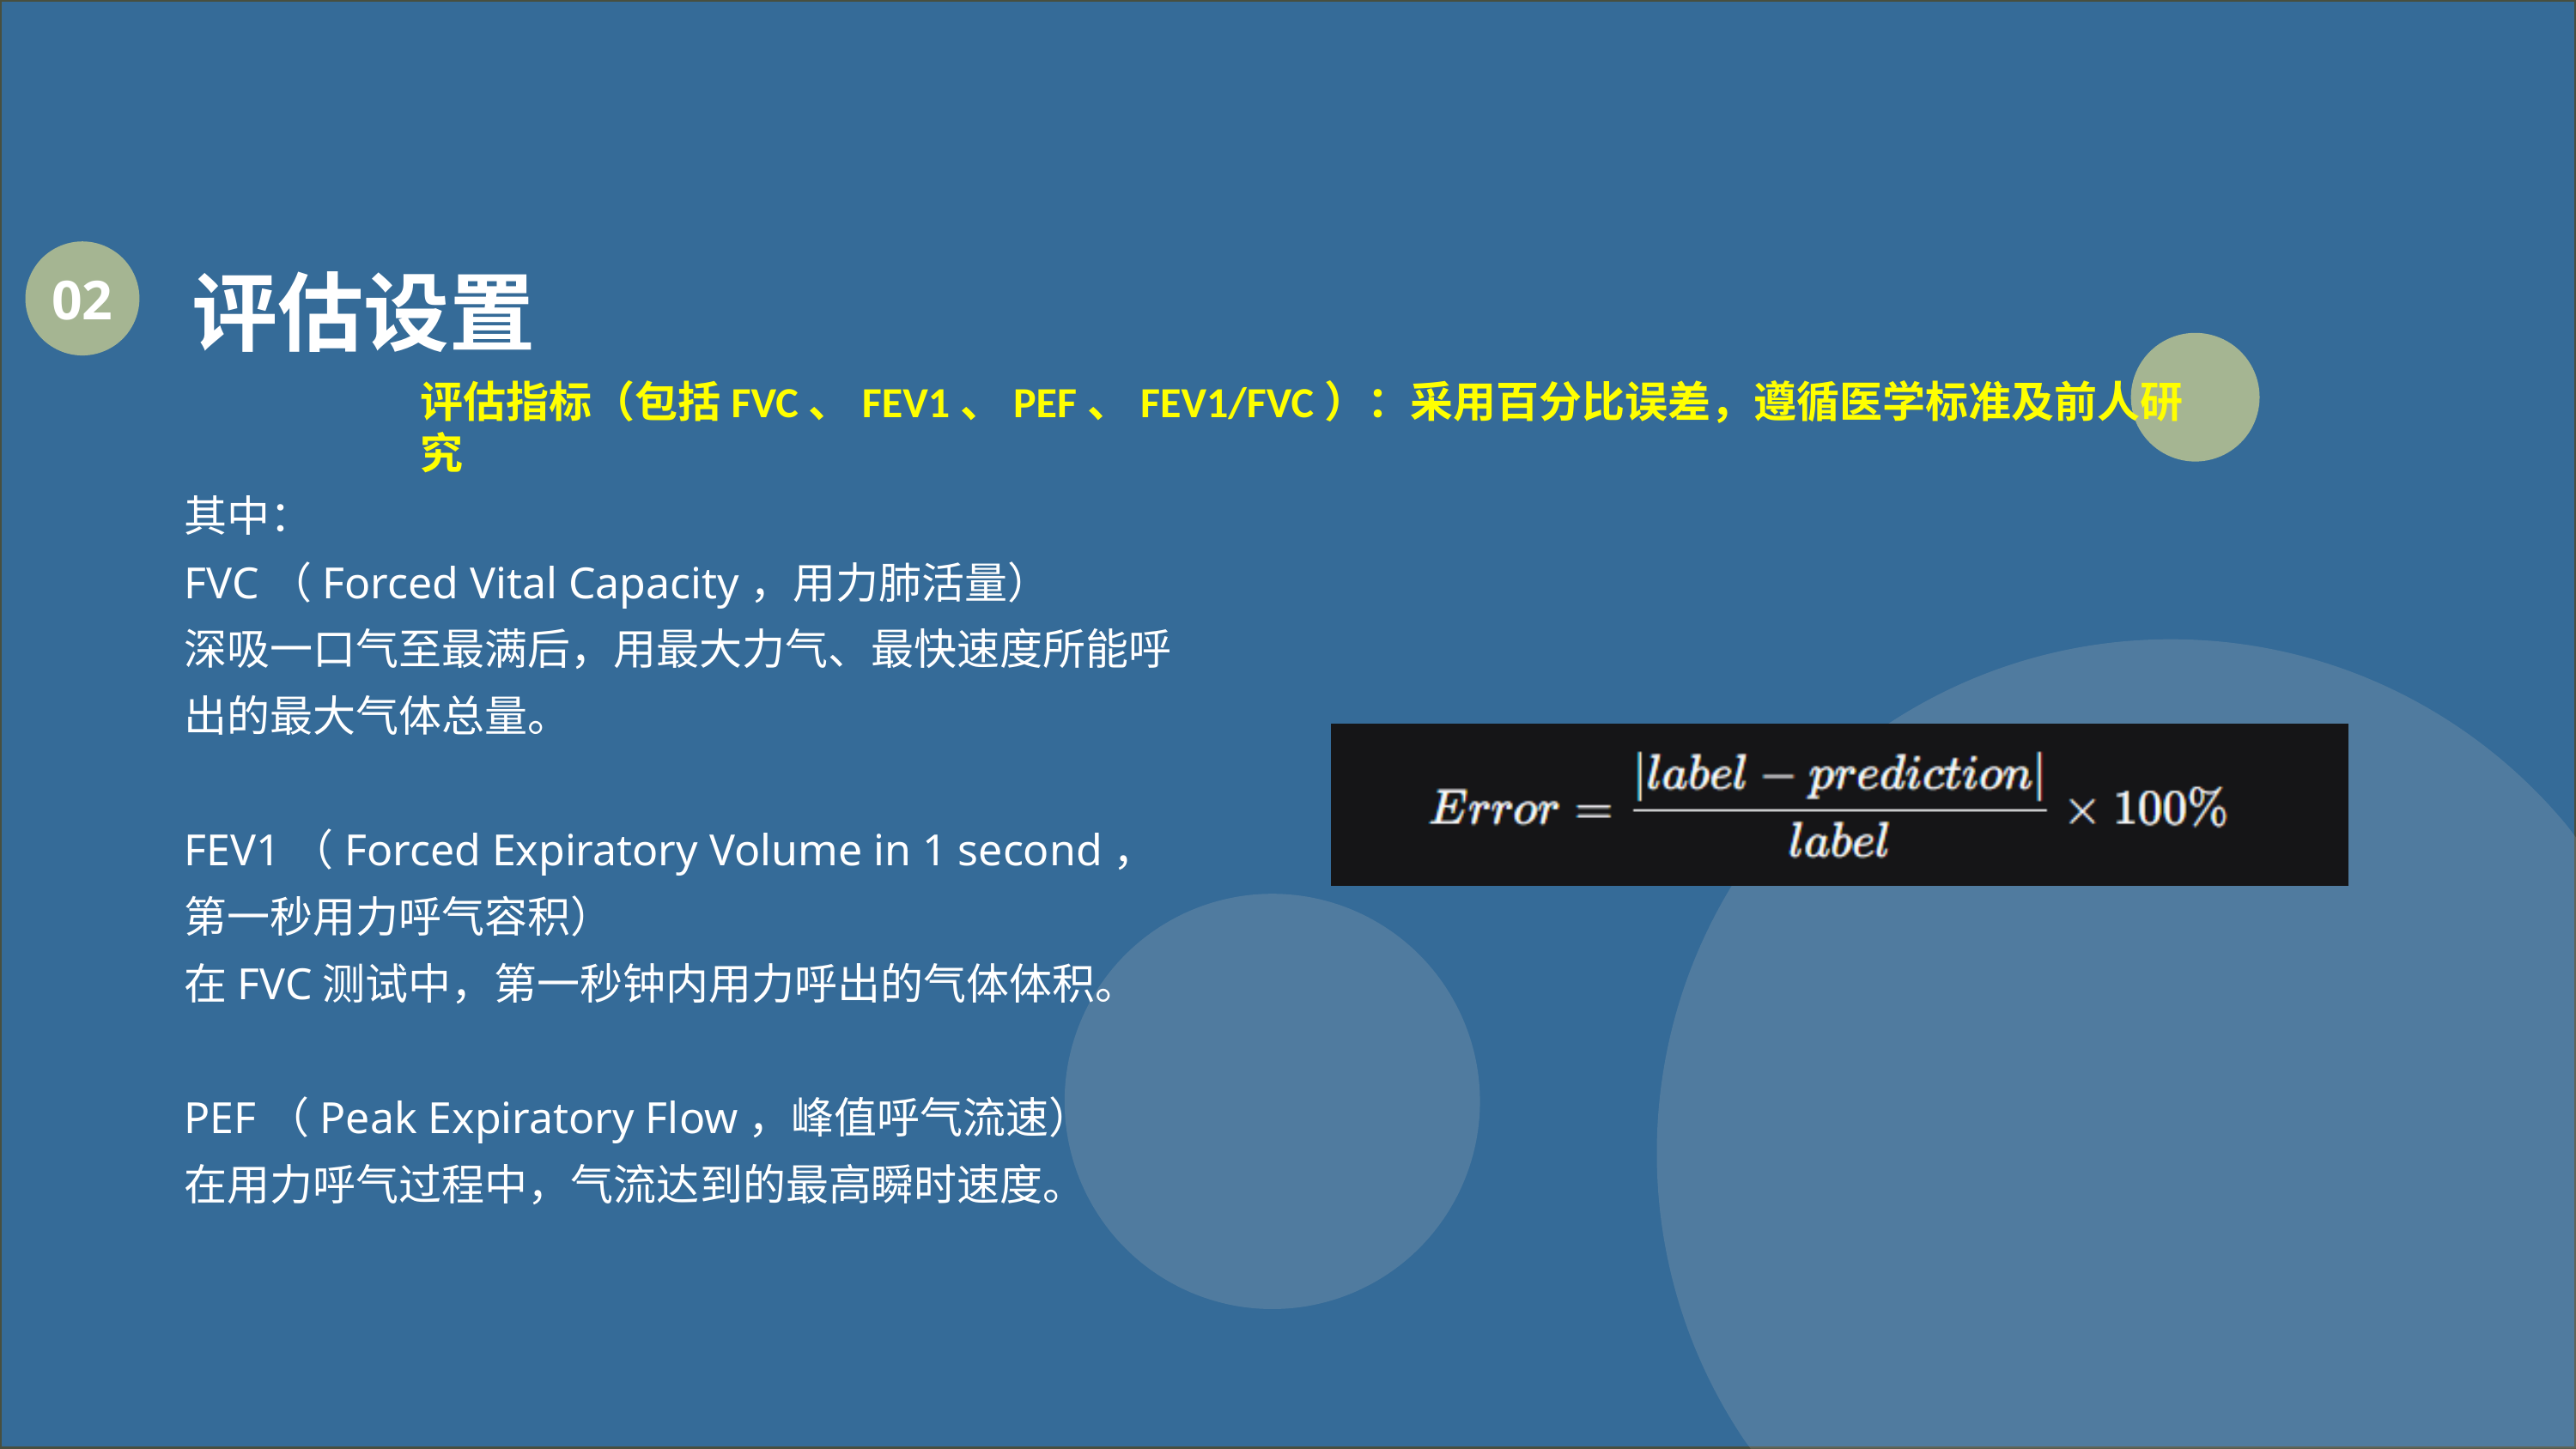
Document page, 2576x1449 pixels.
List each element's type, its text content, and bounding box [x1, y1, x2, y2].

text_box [139, 238, 2576, 1449]
text_box [0, 0, 2576, 1449]
text_box 02 [25, 241, 133, 356]
picture [1331, 724, 2348, 887]
